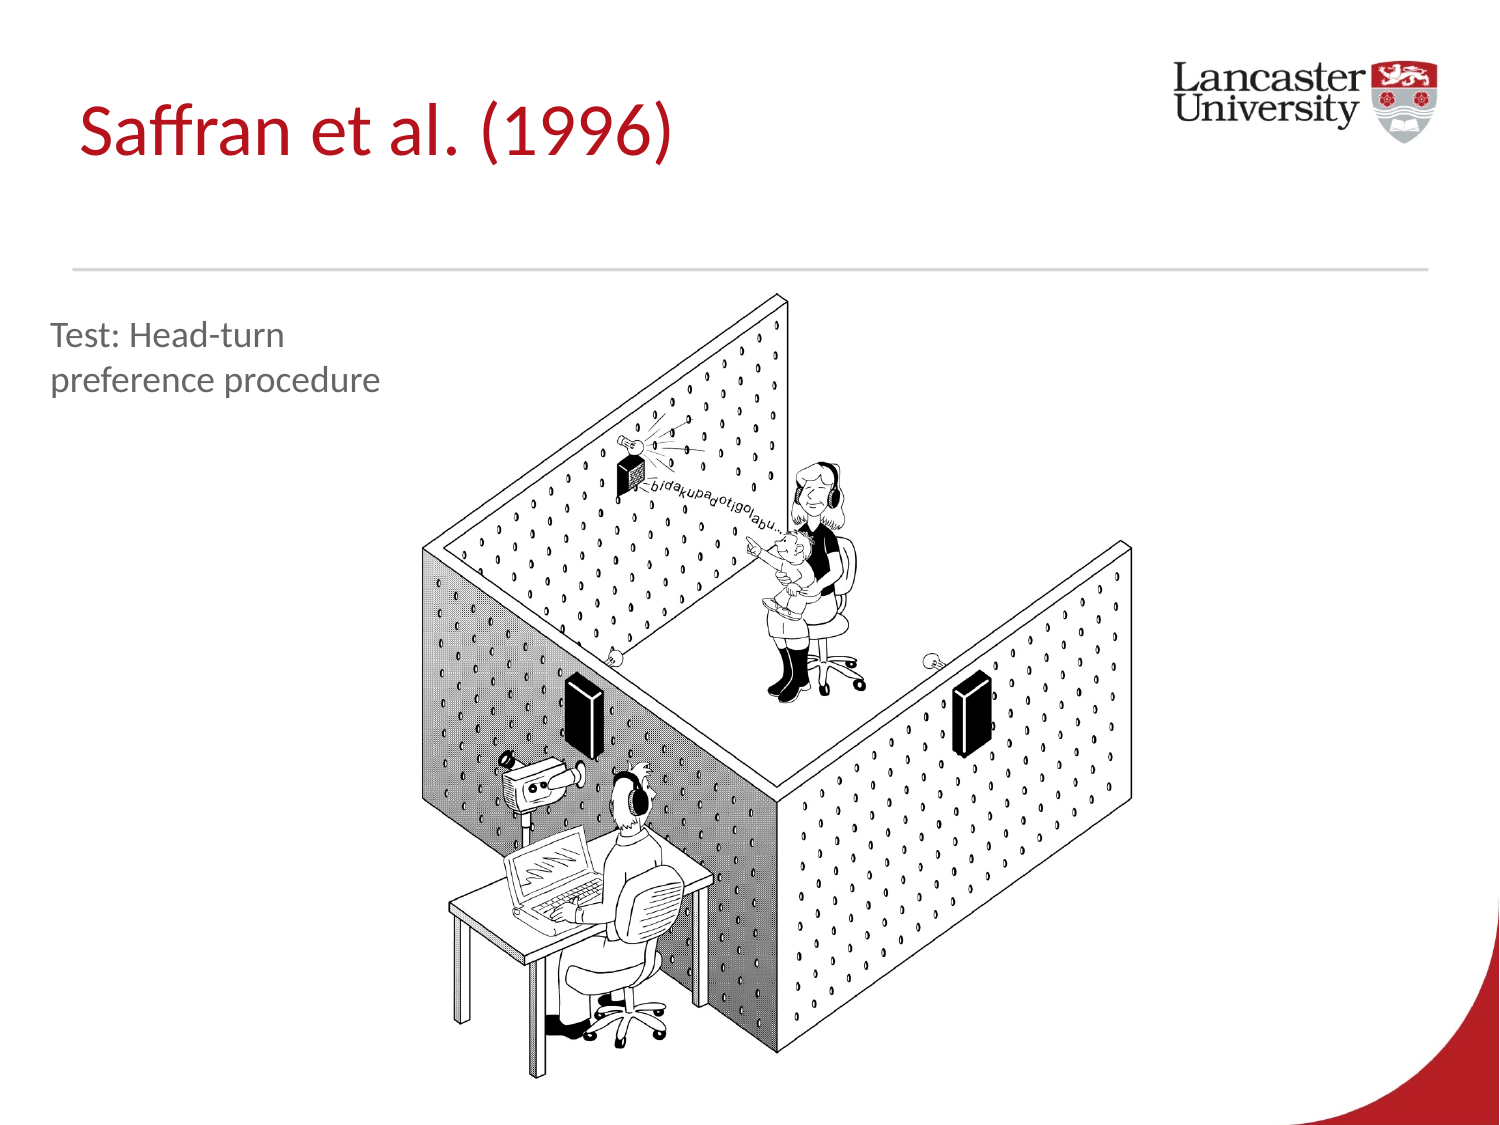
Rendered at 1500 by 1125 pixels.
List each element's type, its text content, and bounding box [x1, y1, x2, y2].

text_box Test: Head-turn preference procedure [35, 302, 331, 408]
title Saffran et al. (1996) [64, 90, 1176, 279]
picture [0, 0, 1499, 1125]
